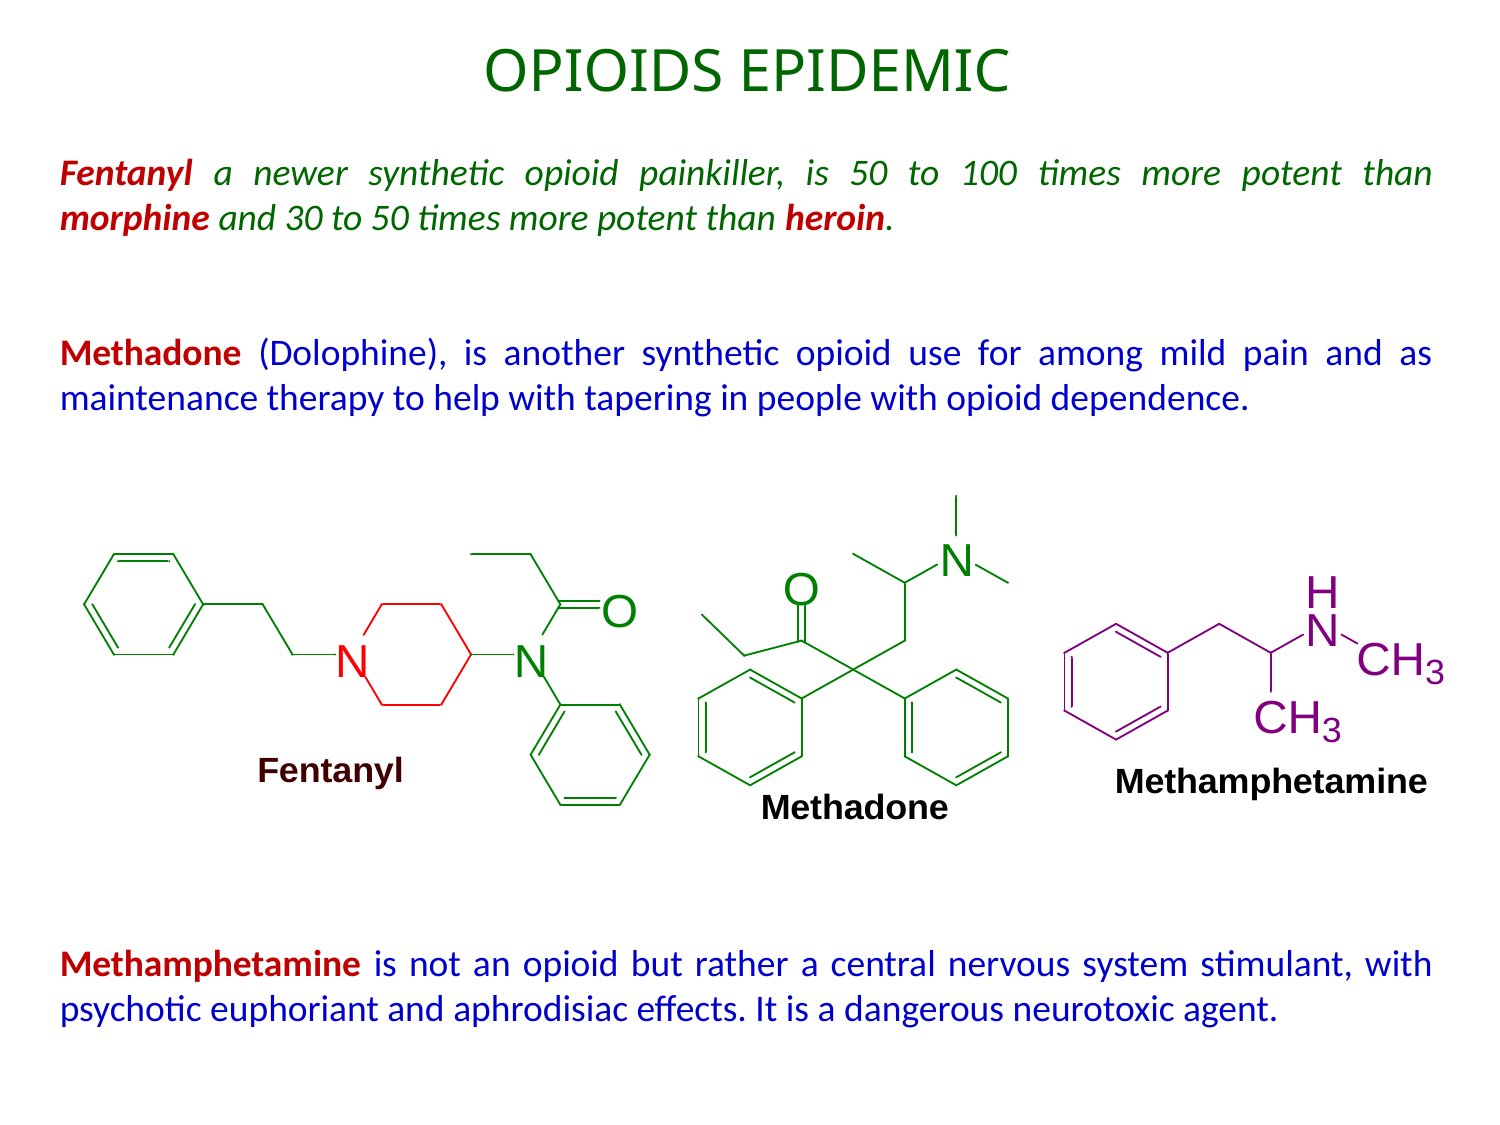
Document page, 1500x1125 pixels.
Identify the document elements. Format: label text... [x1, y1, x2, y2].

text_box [78, 493, 1449, 838]
text_box OPIOIDS EPIDEMIC Fentanyl a newer synthetic opioid painkiller, is 50 to 100 times more potent than morphine and 30 to 50 times more potent than heroin. Methadone (Dolophine), is another synthetic opioid use for among mild pain and as maintenance therapy to help with tapering in people with opioid dependence. [45, 25, 1449, 426]
text_box Methamphetamine is not an opioid but rather a central nervous system stimulant, with psychotic euphoriant and aphrodisiac effects. It is a dangerous neurotoxic agent. [45, 931, 1449, 1037]
